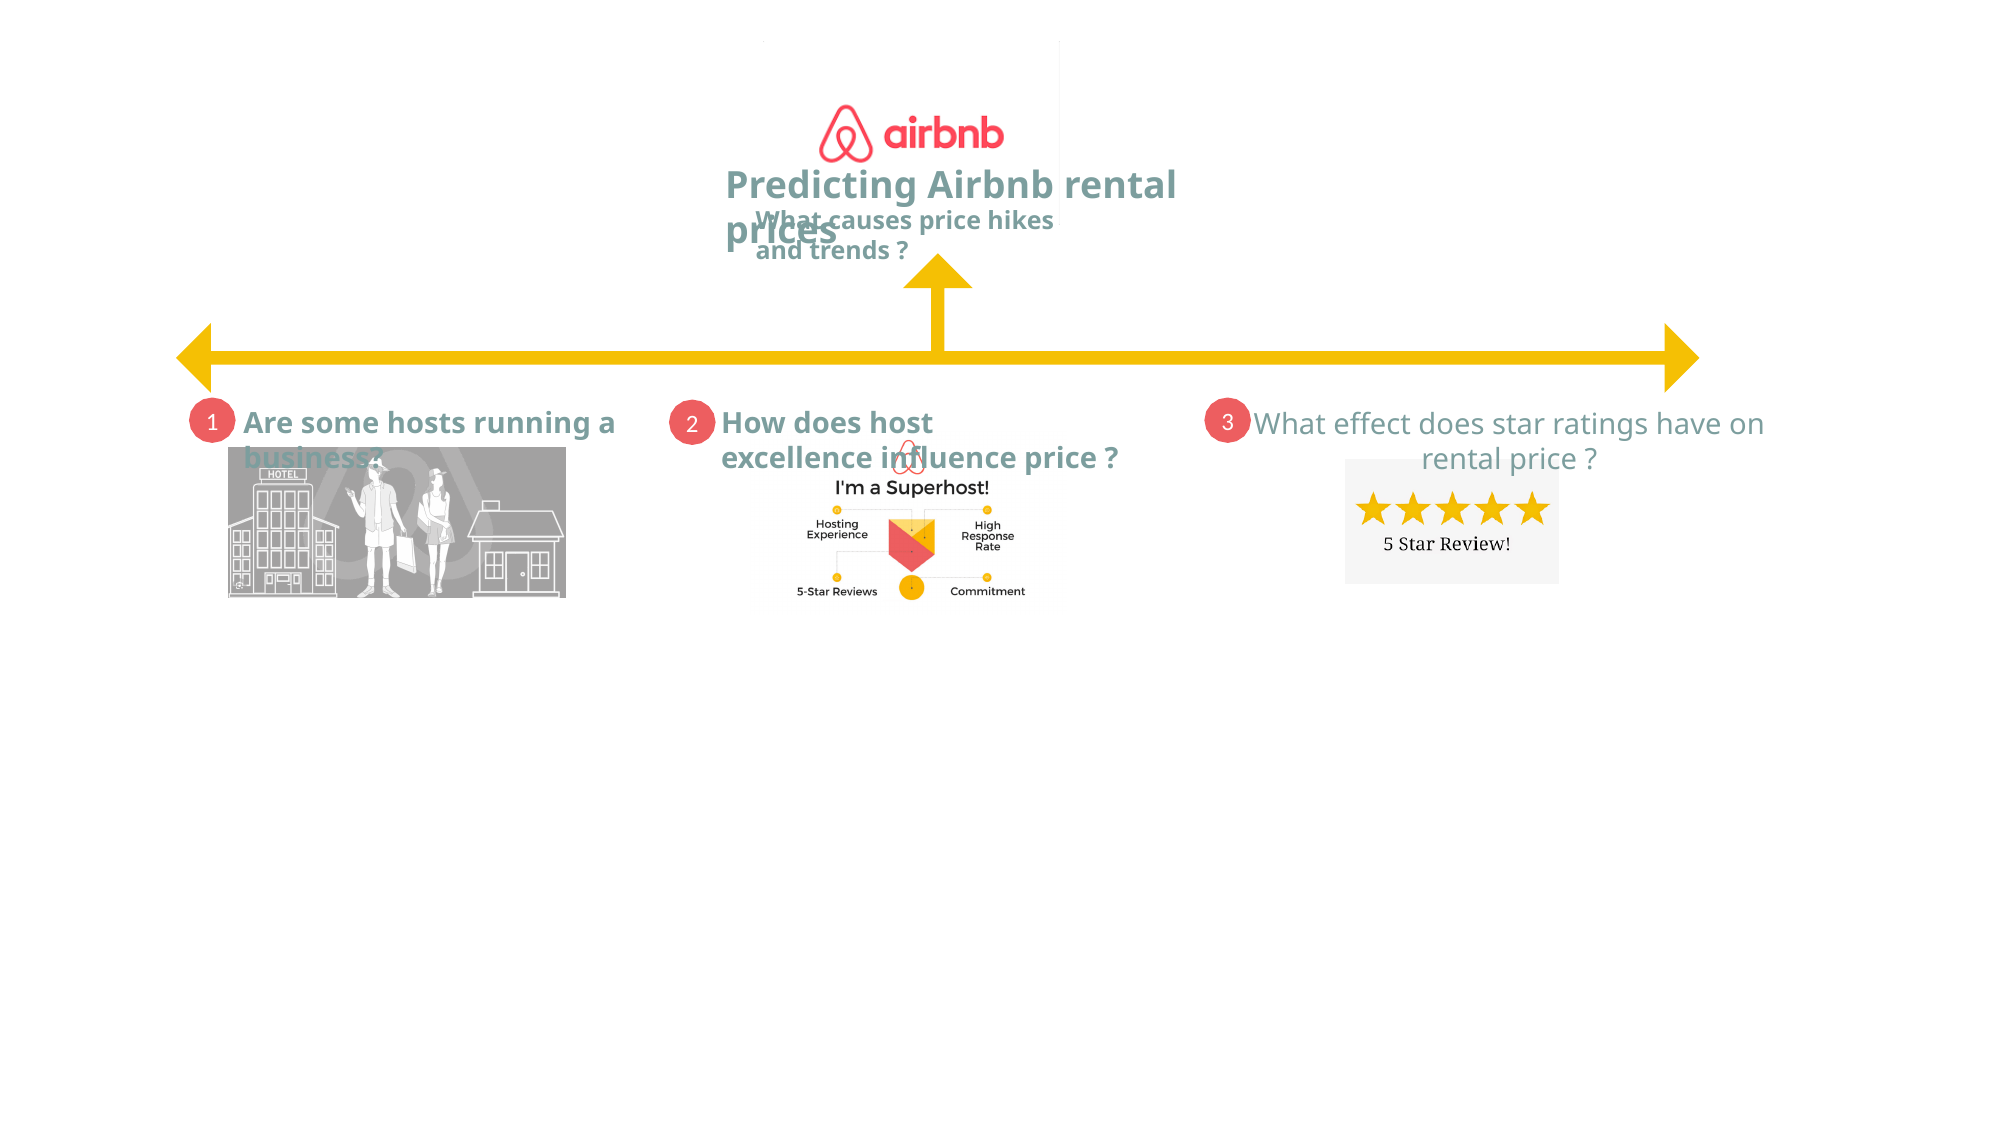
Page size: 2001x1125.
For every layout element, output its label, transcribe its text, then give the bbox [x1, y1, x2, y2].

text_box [706, 397, 1193, 615]
text_box [174, 251, 1701, 396]
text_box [710, 41, 1239, 243]
text_box 1 [187, 396, 228, 444]
text_box 3 [1203, 396, 1231, 444]
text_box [1225, 397, 1794, 584]
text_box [228, 397, 672, 598]
text_box 2 [672, 398, 706, 447]
